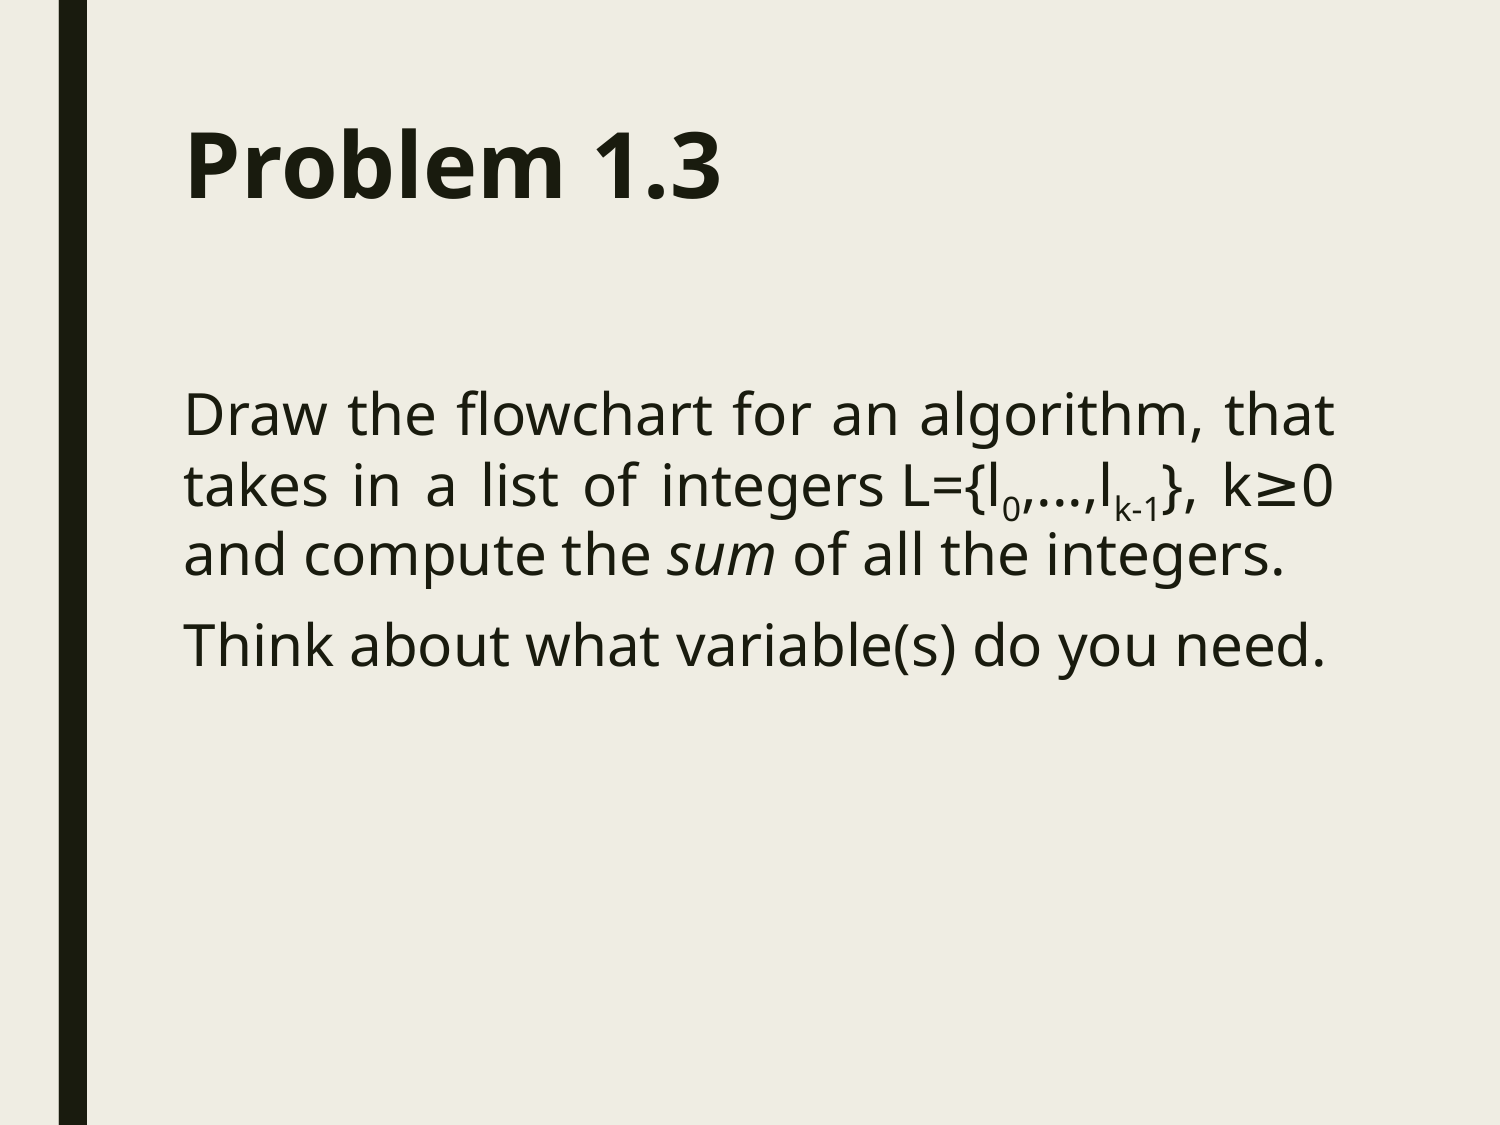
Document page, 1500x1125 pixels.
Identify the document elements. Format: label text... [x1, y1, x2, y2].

title Problem 1.3 [168, 112, 1351, 357]
list Draw the flowchart for an algorithm, that takes in a list of integers L={l0,...,lk-1}, k≥0 and compute the sum of all the integers. Think about what variable(s) do you need. [168, 375, 1351, 963]
